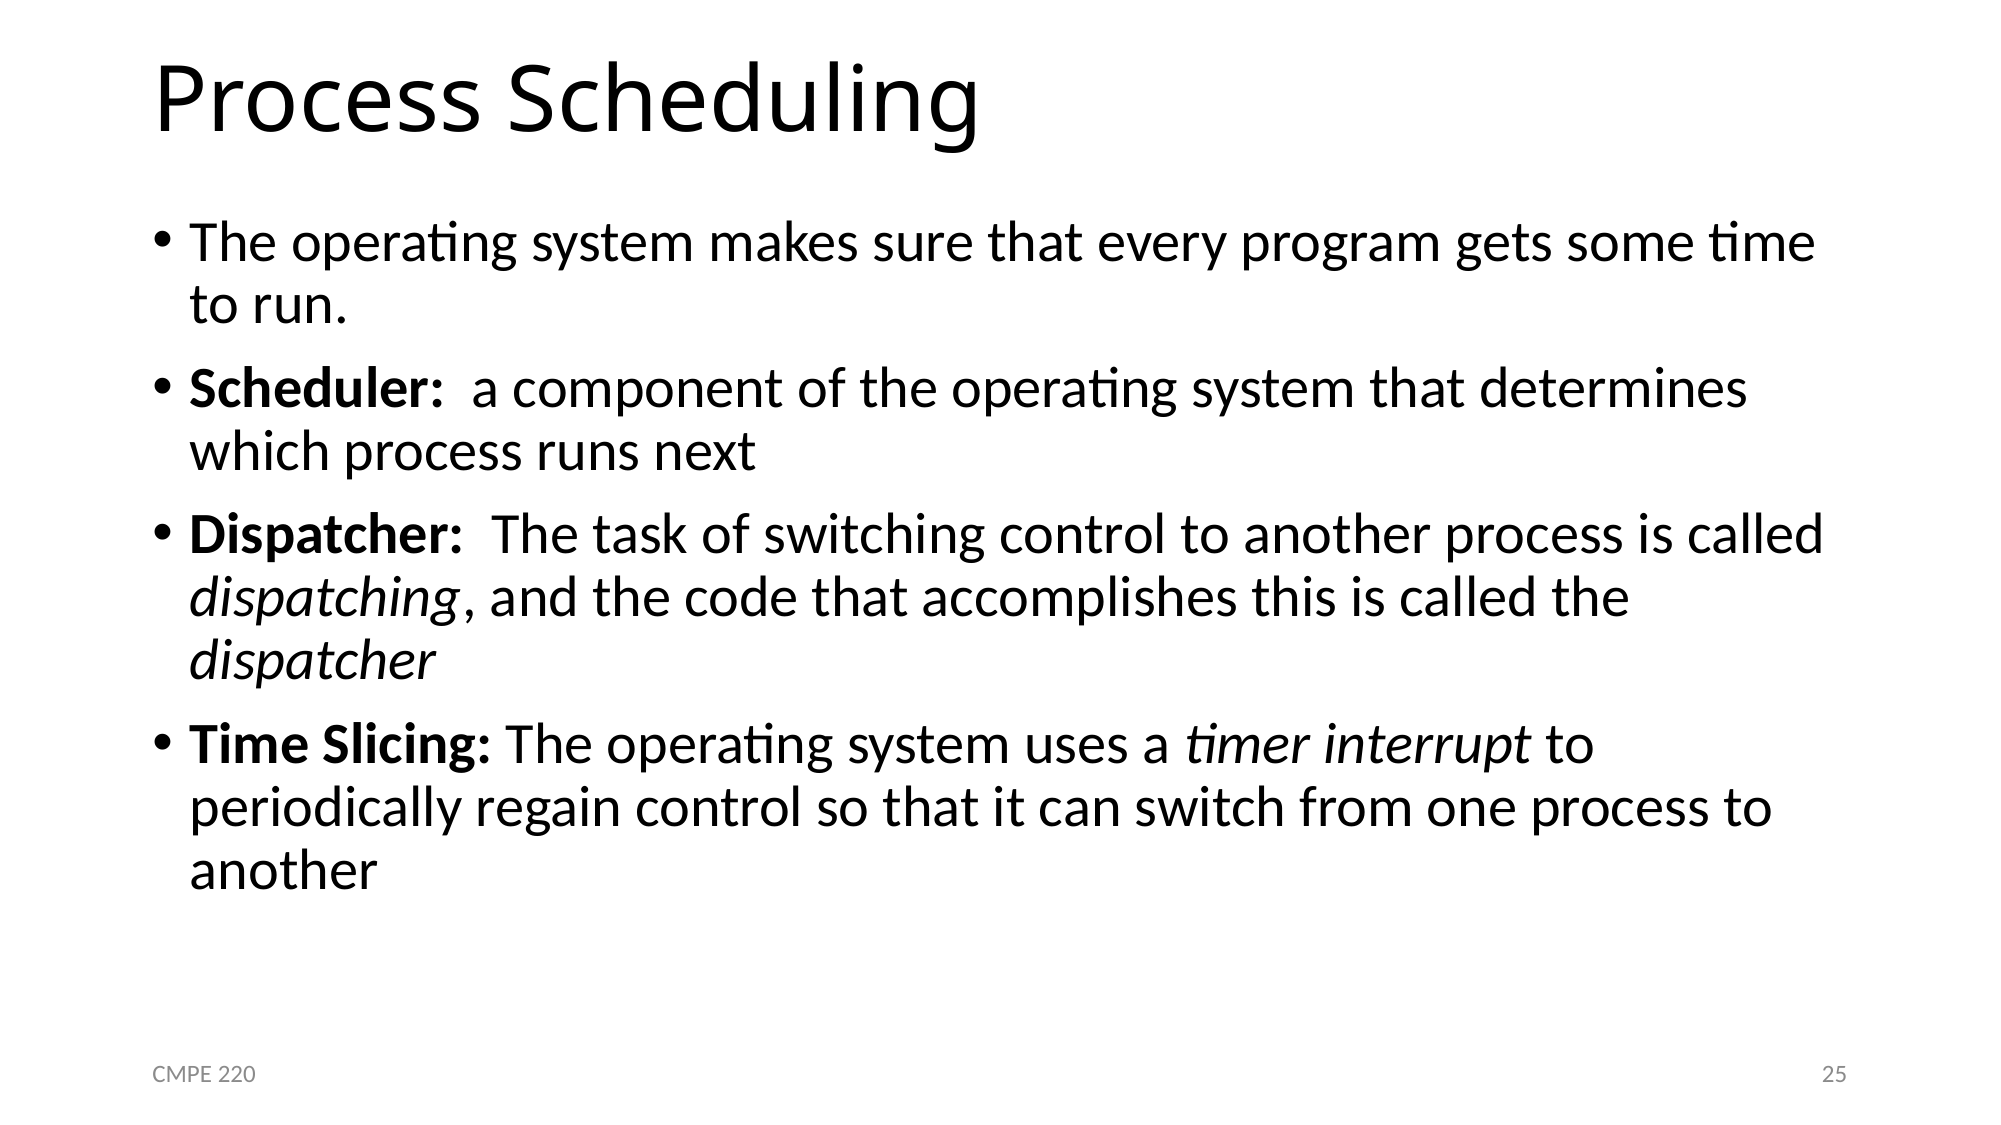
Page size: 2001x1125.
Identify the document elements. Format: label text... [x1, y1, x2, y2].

title Process Scheduling [137, 0, 1863, 203]
slide_number CMPE 220 [137, 1042, 588, 1103]
list The operating system makes sure that every program gets some time to run. Scheduler: a component of the operating system that determines which process runs next Dispatcher: The task of switching control to another process is called dispatching, and the code that accomplishes this is called the dispatcher Time Slicing: The operating system uses a timer interrupt to periodically regain control so that it can switch from one process to another [137, 203, 1863, 996]
slide_number 25 [1412, 1042, 1863, 1103]
